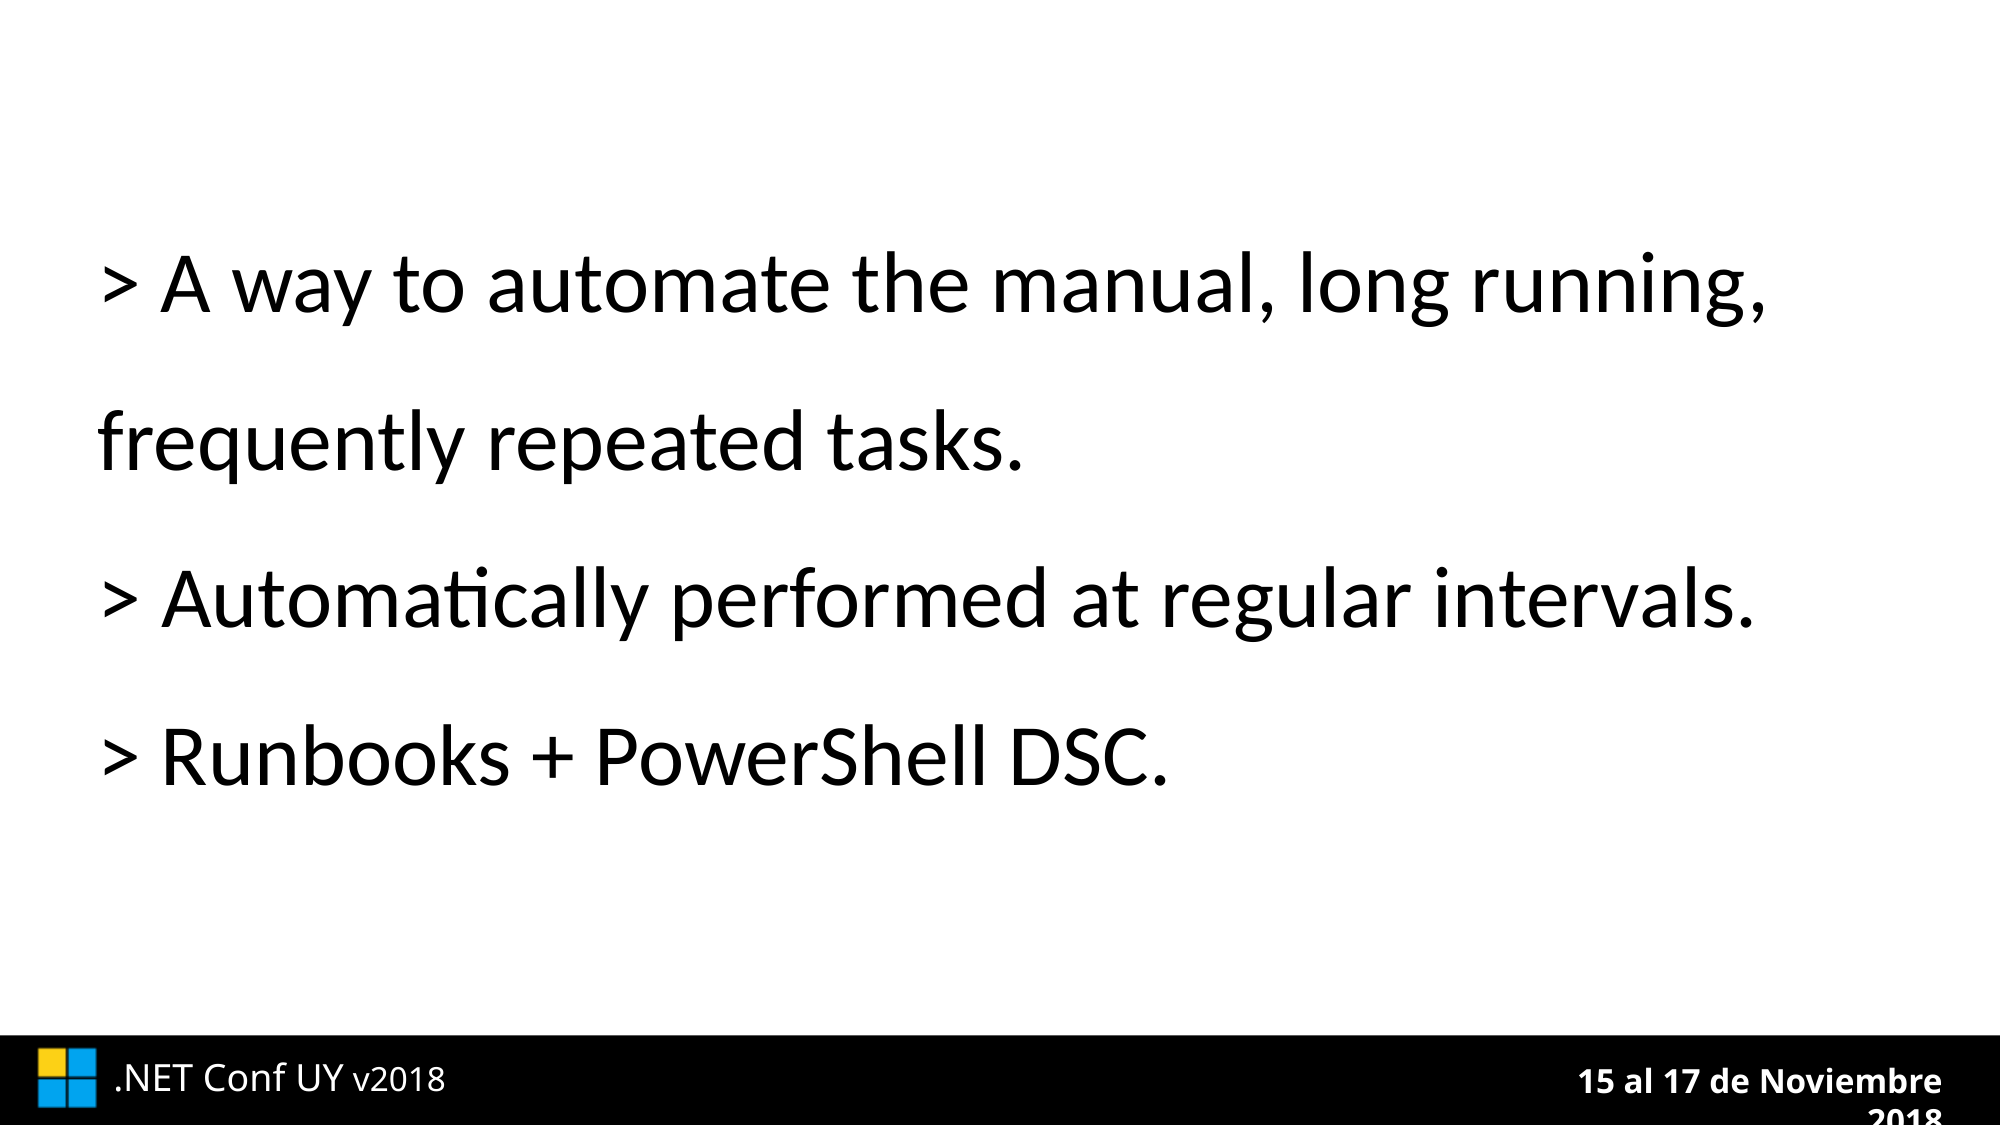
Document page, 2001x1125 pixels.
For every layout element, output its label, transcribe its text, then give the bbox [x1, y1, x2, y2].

text_box > A way to automate the manual, long running, frequently repeated tasks. > Automatically performed at regular intervals. > Runbooks + PowerShell DSC. [83, 165, 1917, 811]
picture [36, 1046, 99, 1110]
